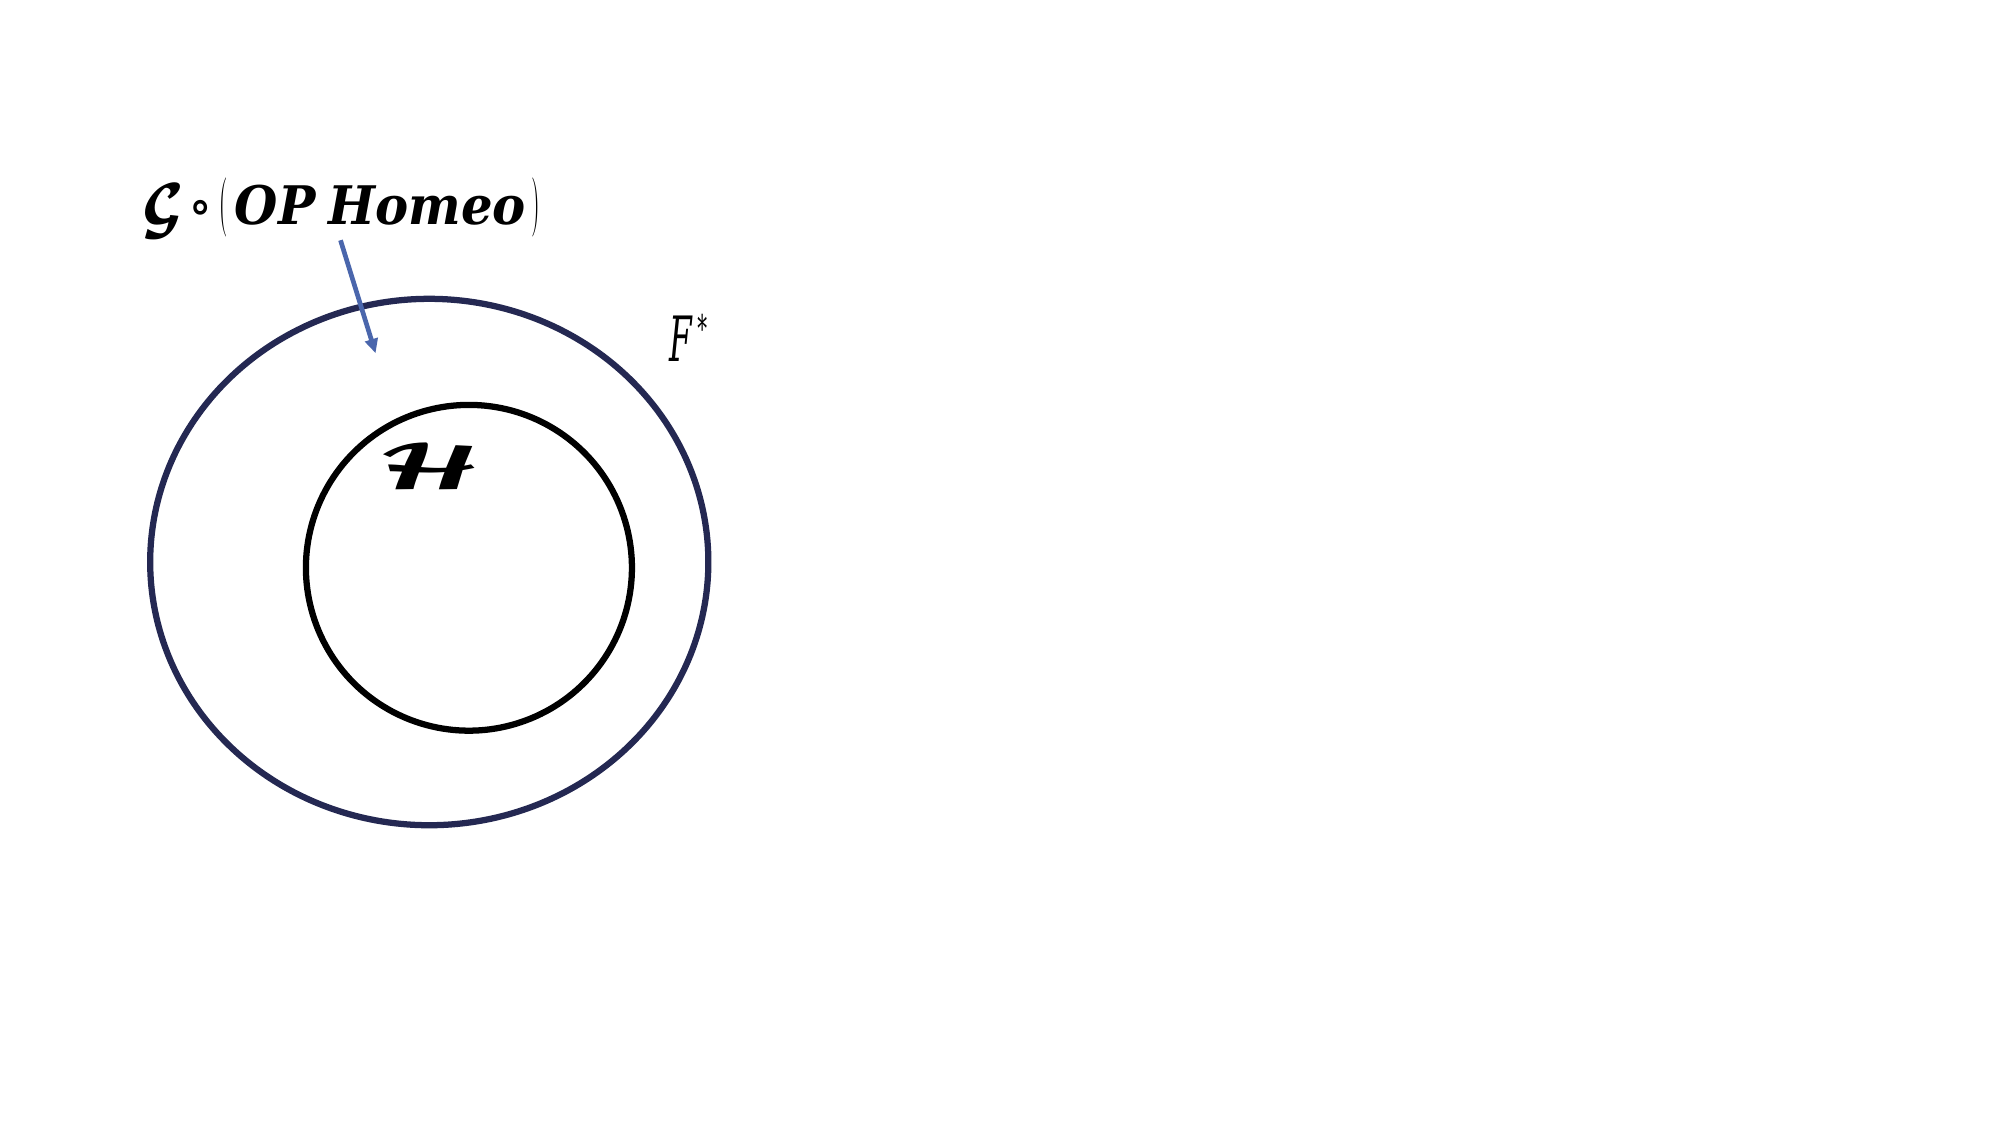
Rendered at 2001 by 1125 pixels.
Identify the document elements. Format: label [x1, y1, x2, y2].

text_box [73, 137, 1896, 954]
